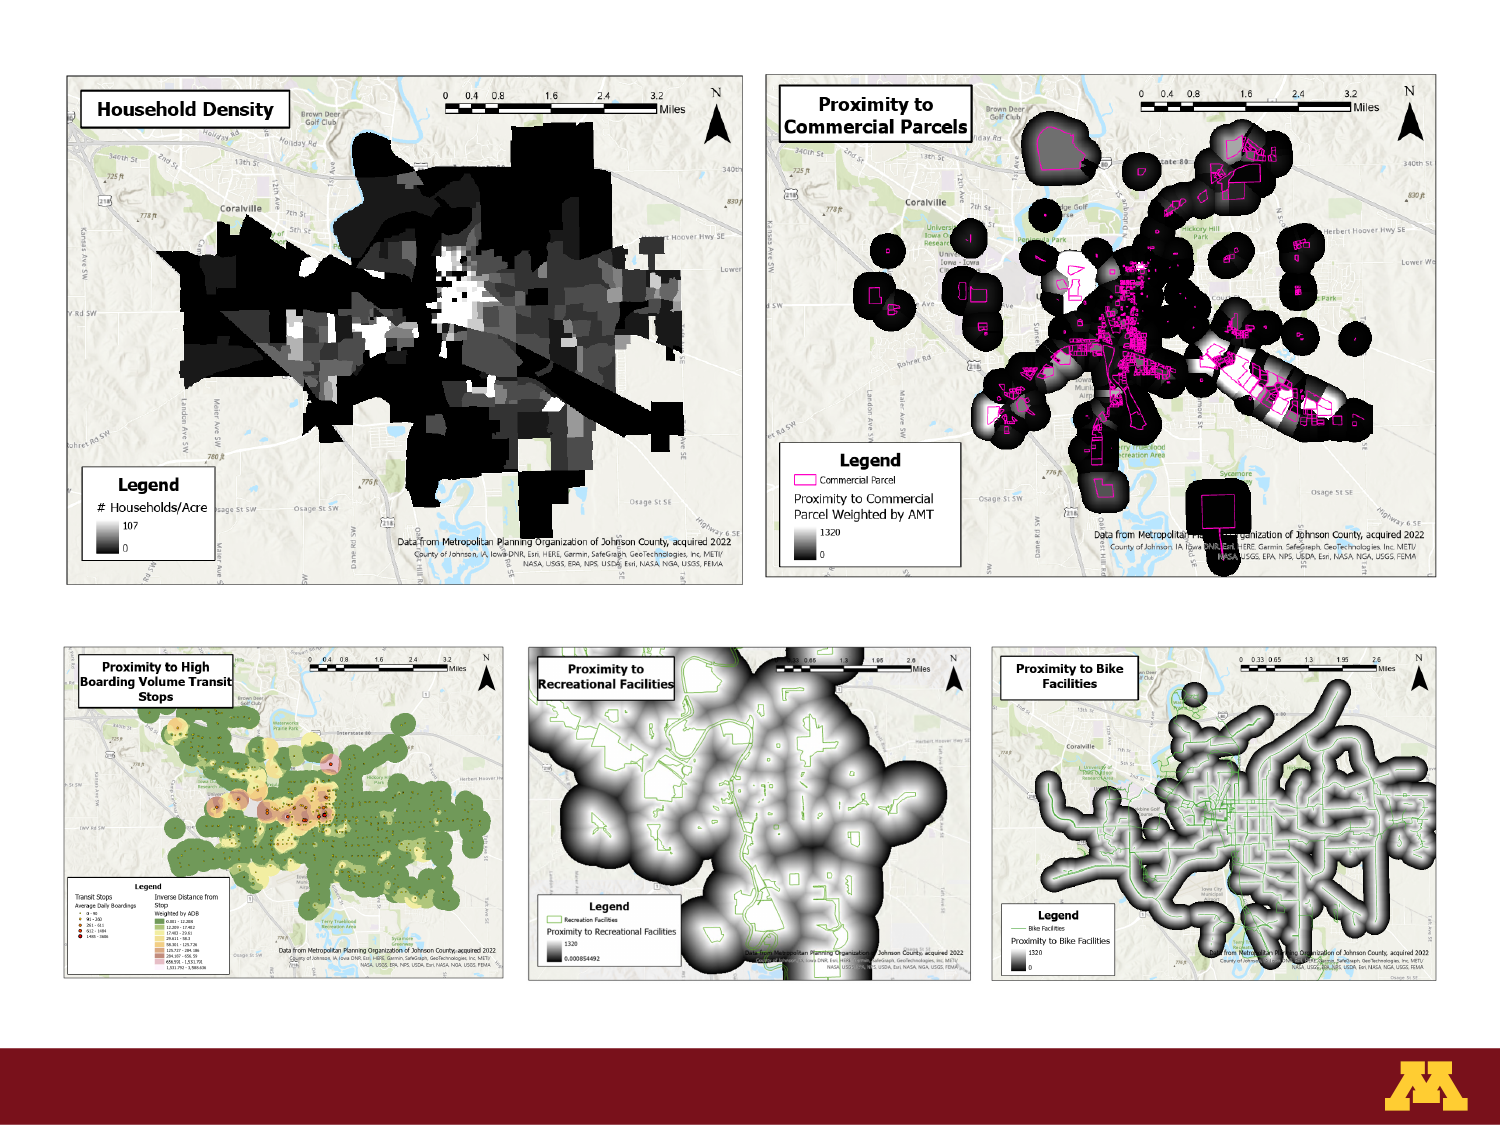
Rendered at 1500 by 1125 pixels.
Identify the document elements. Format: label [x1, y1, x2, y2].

picture [989, 644, 1438, 983]
picture [0, 1048, 1500, 1125]
picture [62, 644, 507, 983]
picture [525, 644, 974, 984]
picture [62, 71, 746, 588]
picture [754, 63, 1443, 588]
